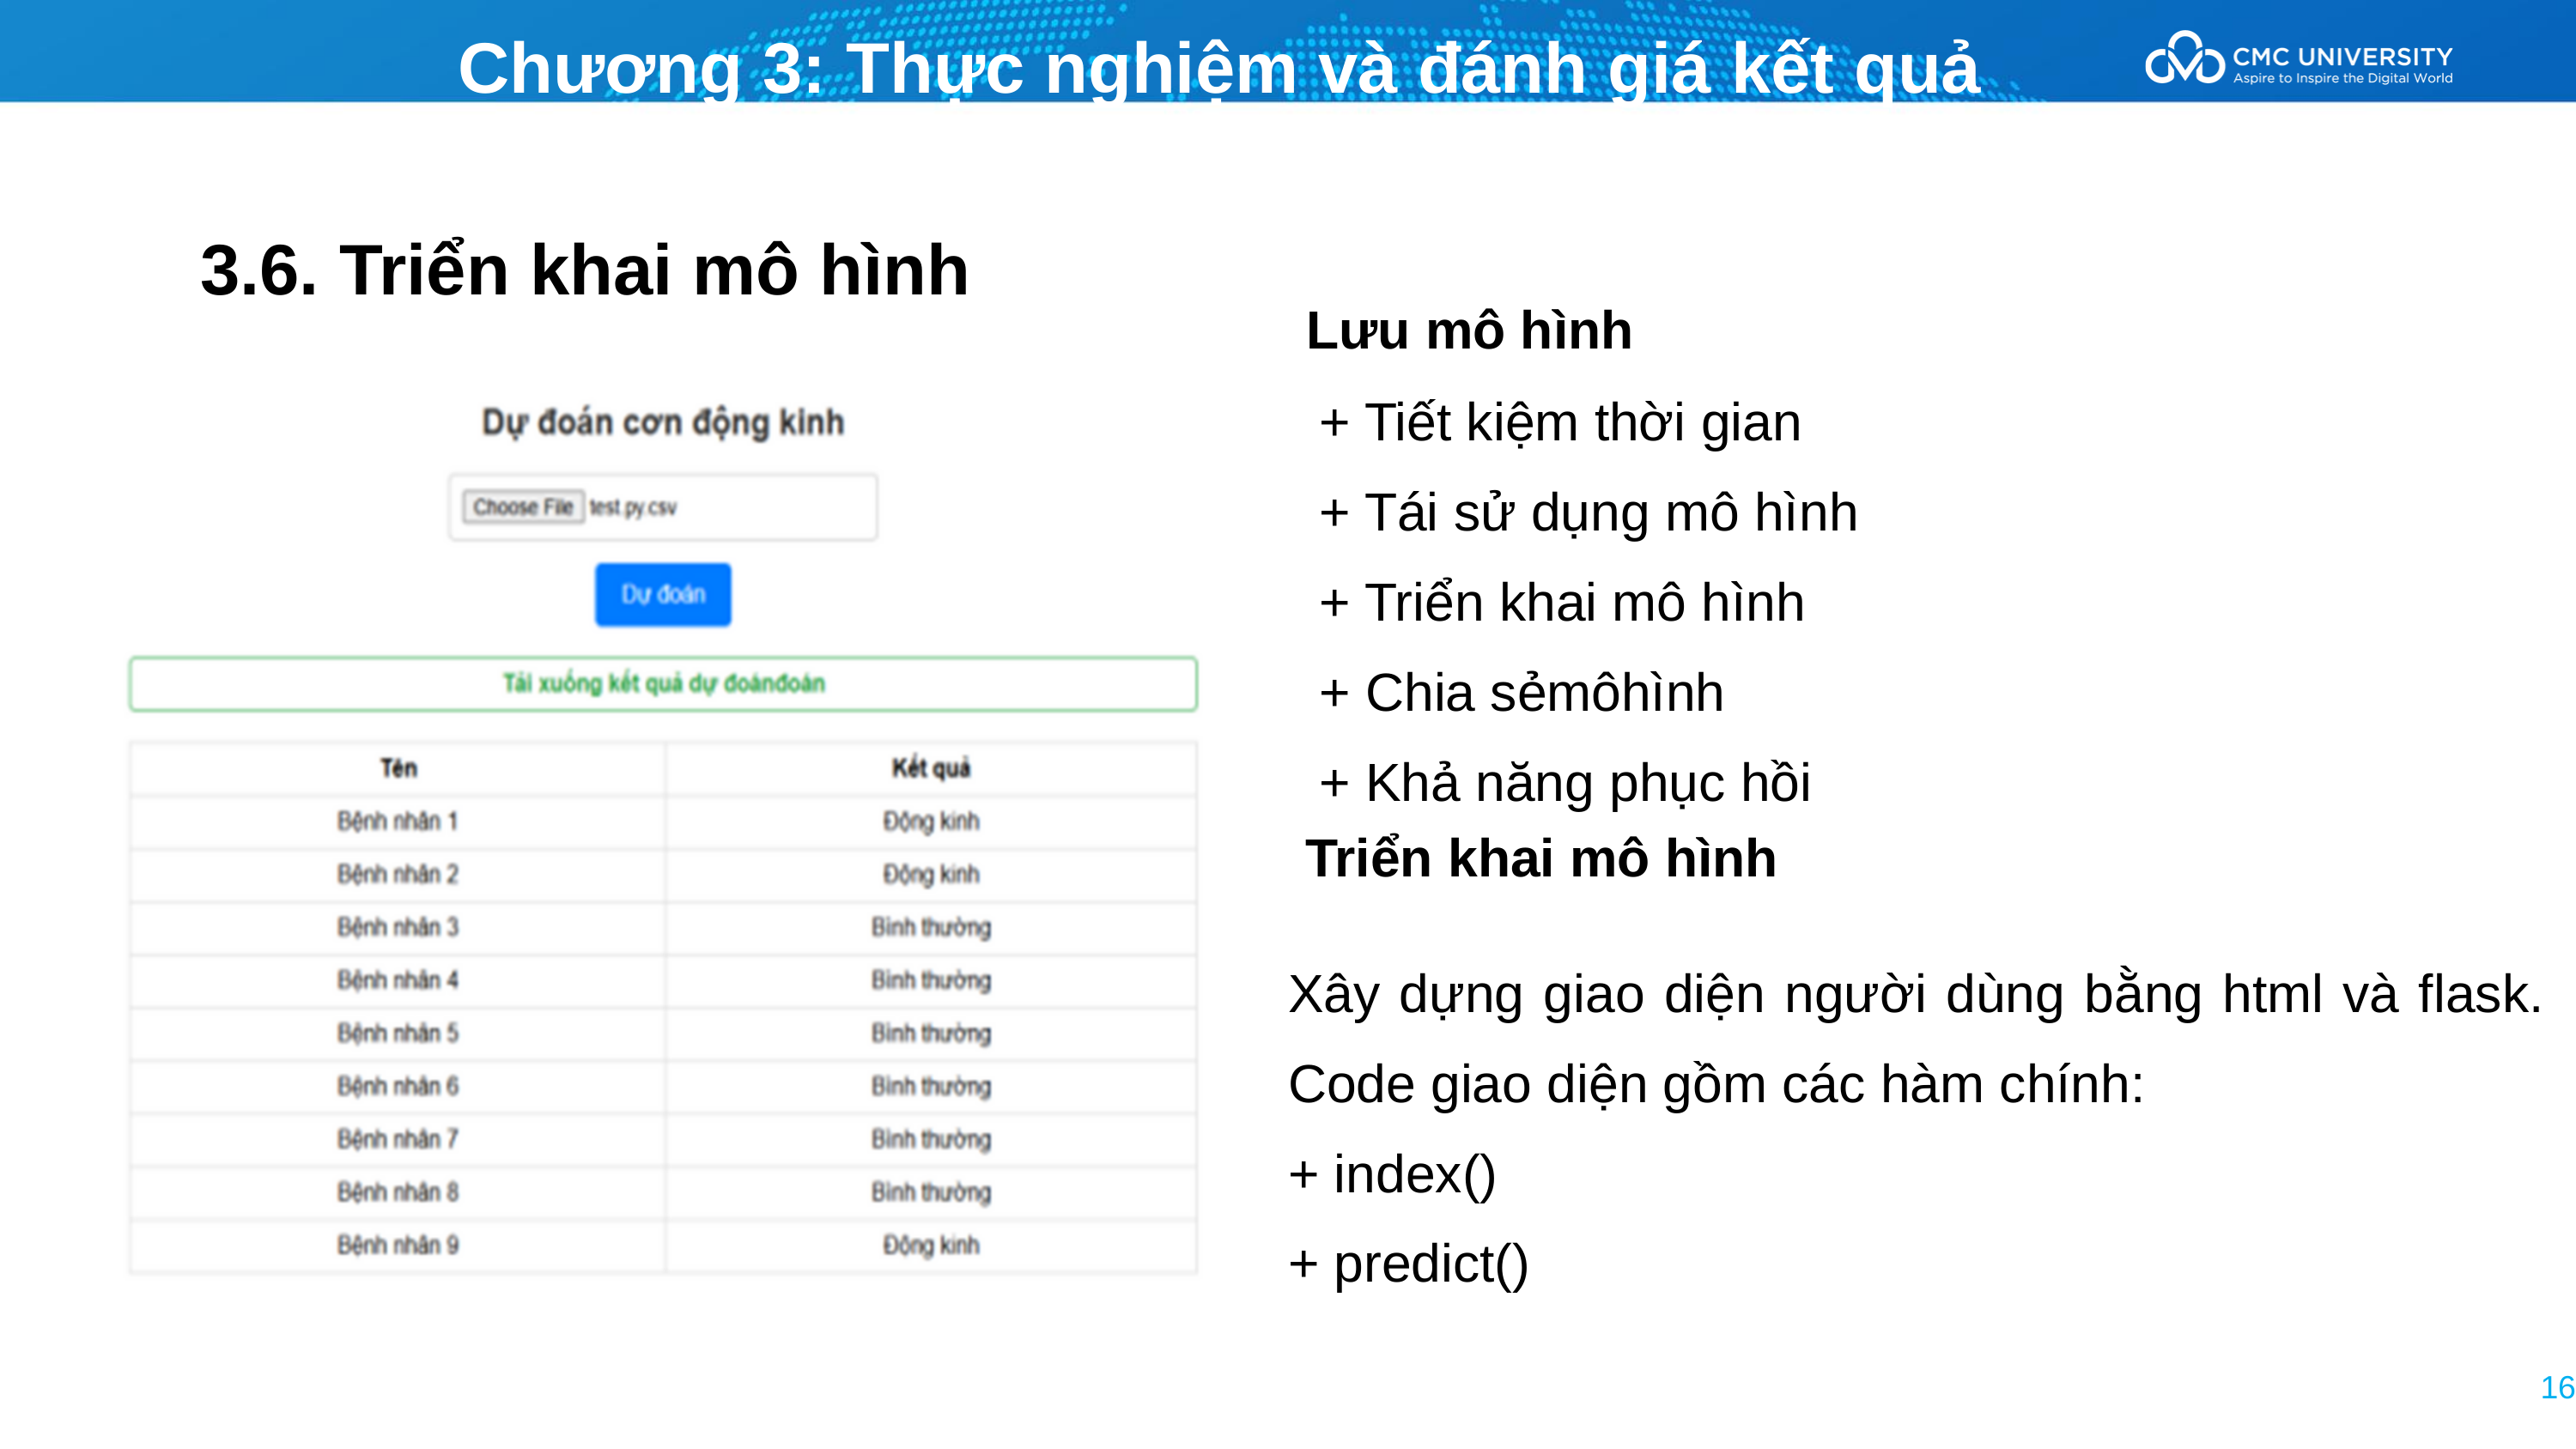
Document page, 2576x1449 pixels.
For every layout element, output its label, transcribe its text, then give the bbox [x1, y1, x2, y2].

text_box Chương 3: Thực nghiệm và đánh giá kết quả [451, 4, 1990, 108]
text_box [2145, 30, 2453, 85]
text_box + Tiết kiệm thời gian + Tái sử dụng mô hình + Triển khai mô hình + Chia sẻmôhình + Khả năng phục hồi [1319, 361, 1862, 812]
text_box 16 [2021, 1358, 2576, 1405]
text_box [0, 0, 2576, 1449]
text_box 3.6. Triển khai mô hình [176, 189, 975, 310]
text_box [97, 343, 1220, 1304]
text_box Xây dựng giao diện người dùng bằng html và flask. Code giao diện gồm các hàm chính: + index() + predict() [1287, 932, 2546, 1384]
text_box Triển khai mô hình [1305, 797, 1784, 888]
text_box Lưu mô hình [1305, 270, 1636, 360]
